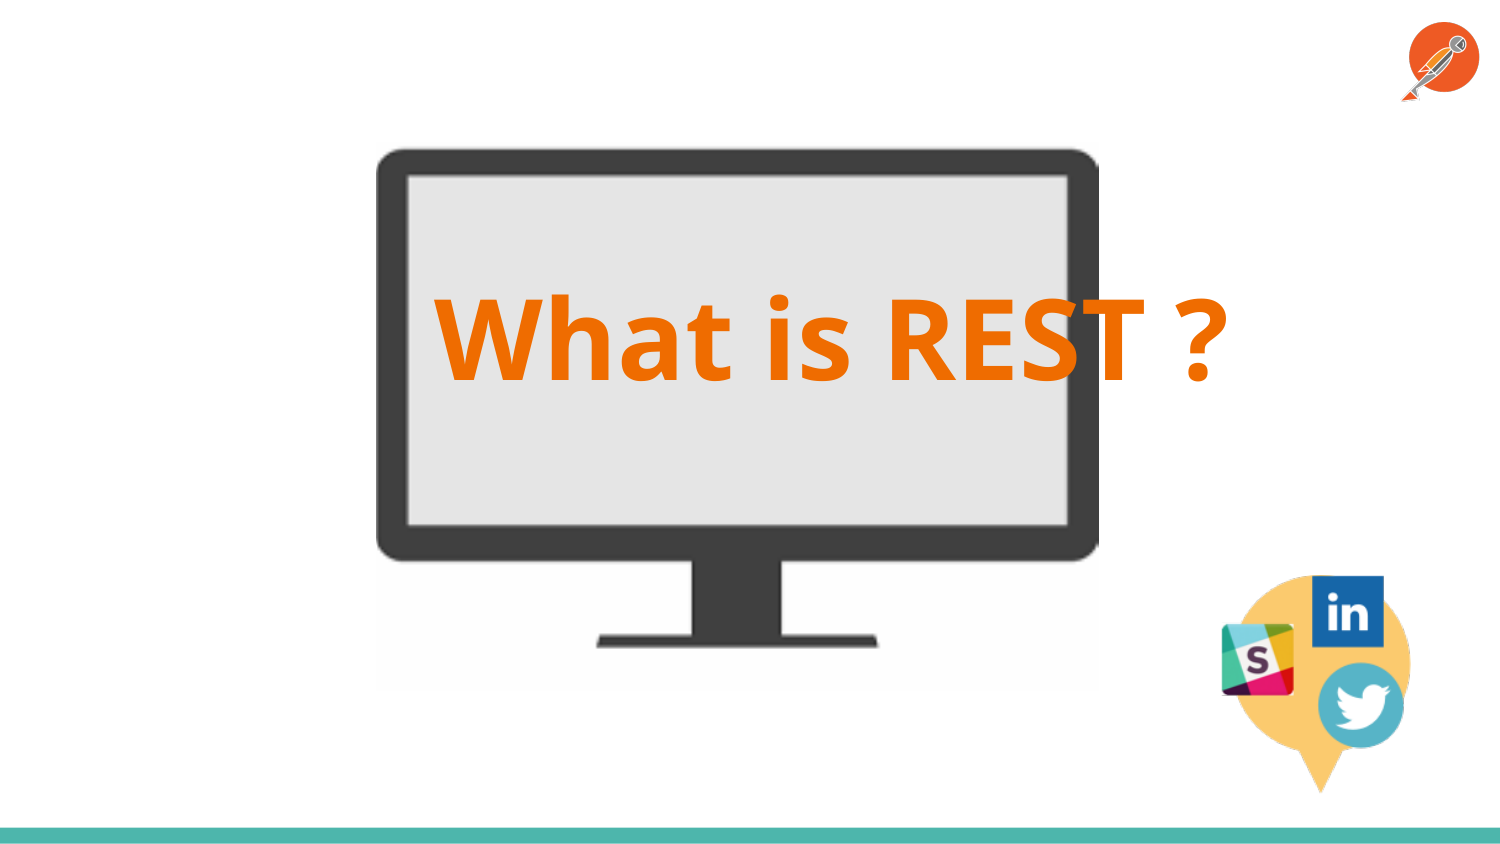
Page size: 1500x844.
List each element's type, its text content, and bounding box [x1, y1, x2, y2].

picture [1221, 575, 1411, 795]
picture [1400, 22, 1480, 102]
title What is REST ? [1103, 252, 1401, 628]
picture [376, 142, 1099, 691]
